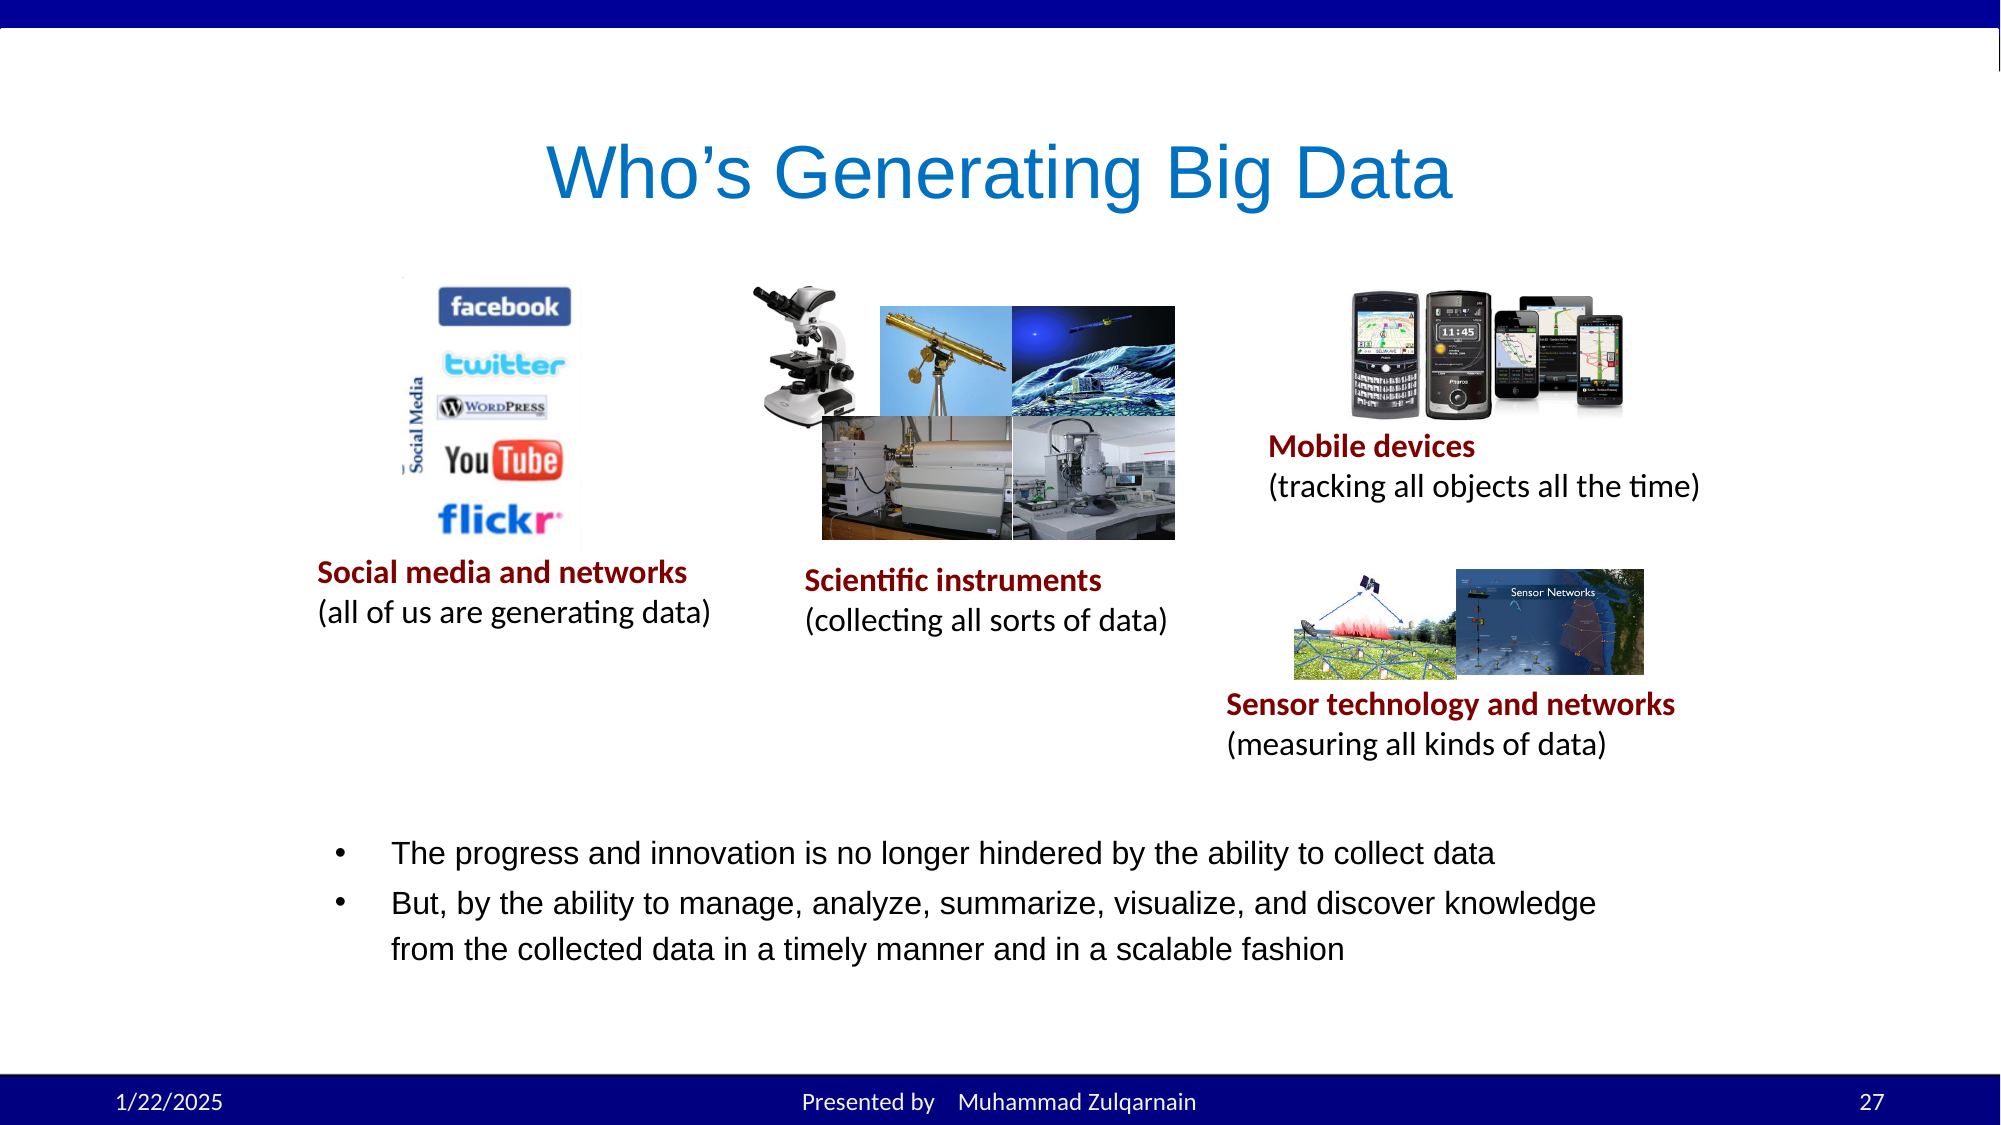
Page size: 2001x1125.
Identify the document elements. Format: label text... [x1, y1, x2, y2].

footer Presented by Muhammad Zulqarnain [683, 1062, 1317, 1125]
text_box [1210, 568, 1730, 812]
slide_number ‹#› [1433, 1062, 1900, 1125]
title Who’s Generating Big Data [99, 99, 1900, 238]
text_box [749, 274, 1273, 648]
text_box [1252, 289, 1806, 513]
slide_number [99, 1062, 567, 1125]
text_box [302, 277, 745, 640]
picture [0, 0, 2001, 1125]
list The progress and innovation is no longer hindered by the ability to collect data But, by the ability to manage, analyze, summarize, visualize, and discover knowledge from the collected data in a timely manner and in a scalable fashion [319, 817, 1644, 1036]
